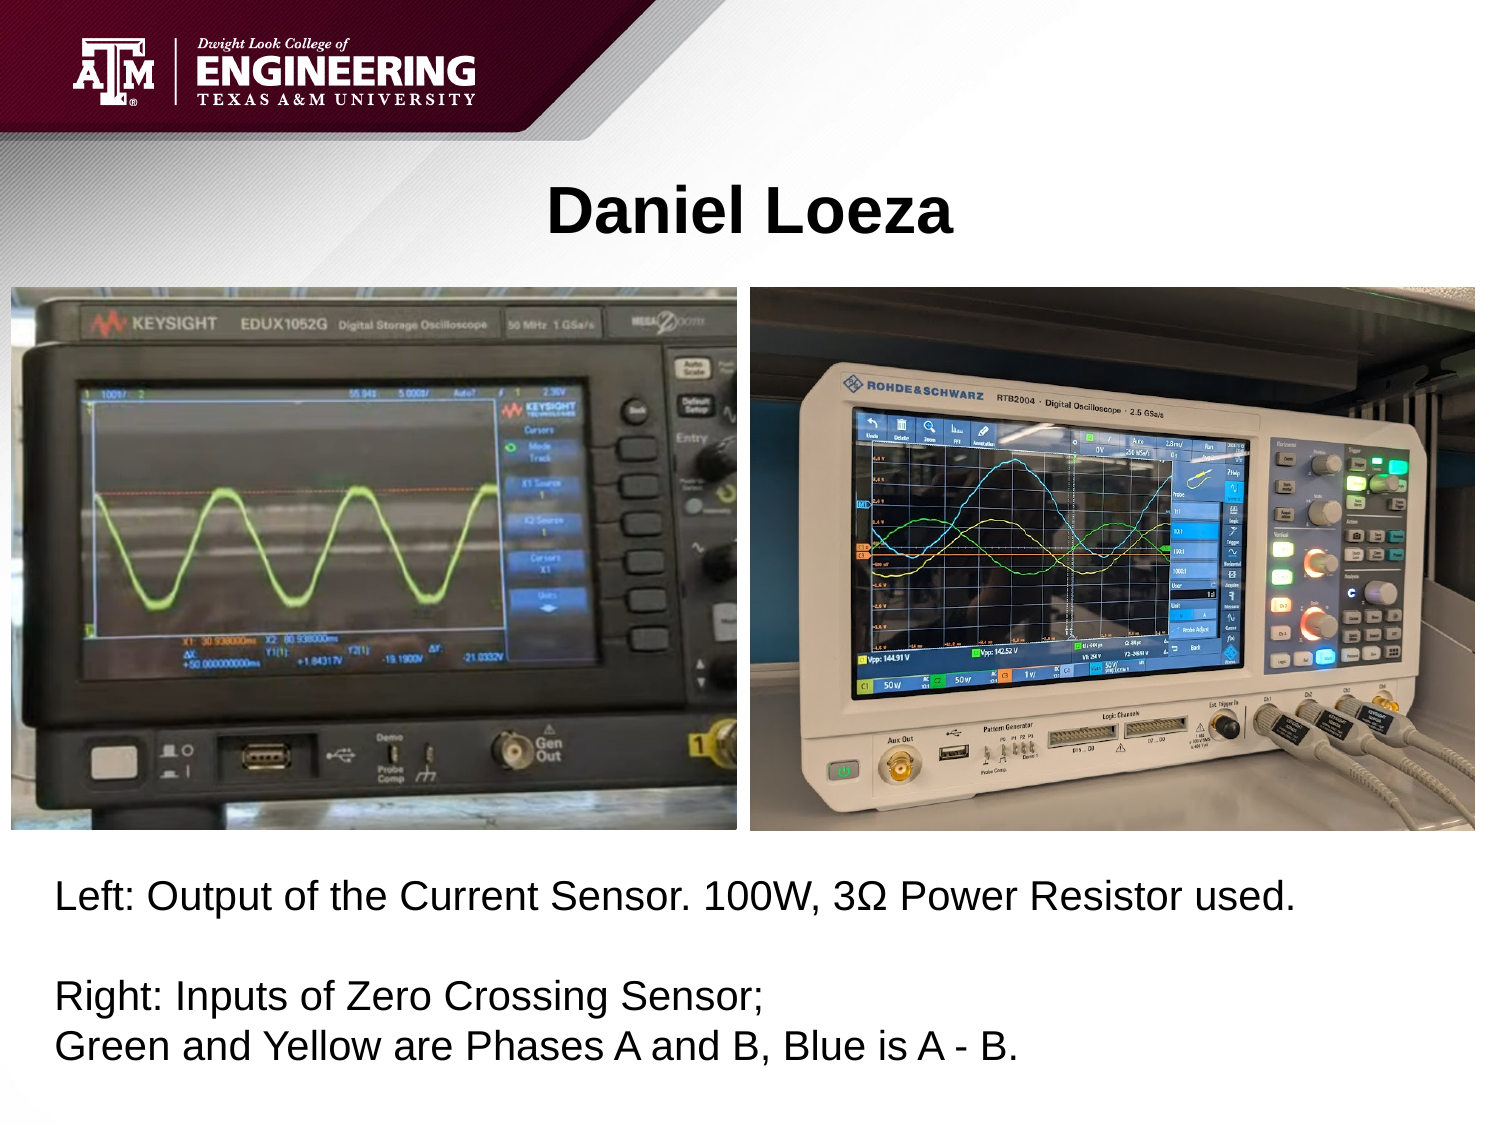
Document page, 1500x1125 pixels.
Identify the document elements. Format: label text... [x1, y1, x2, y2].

picture [0, 0, 1500, 1125]
title Daniel Loeza [75, 151, 1425, 263]
text_box Left: Output of the Current Sensor. 100W, 3Ω Power Resistor used. Right: Inputs of Zero Crossing Sensor; Green and Yellow are Phases A and B, Blue is A - B. [39, 854, 1445, 1077]
